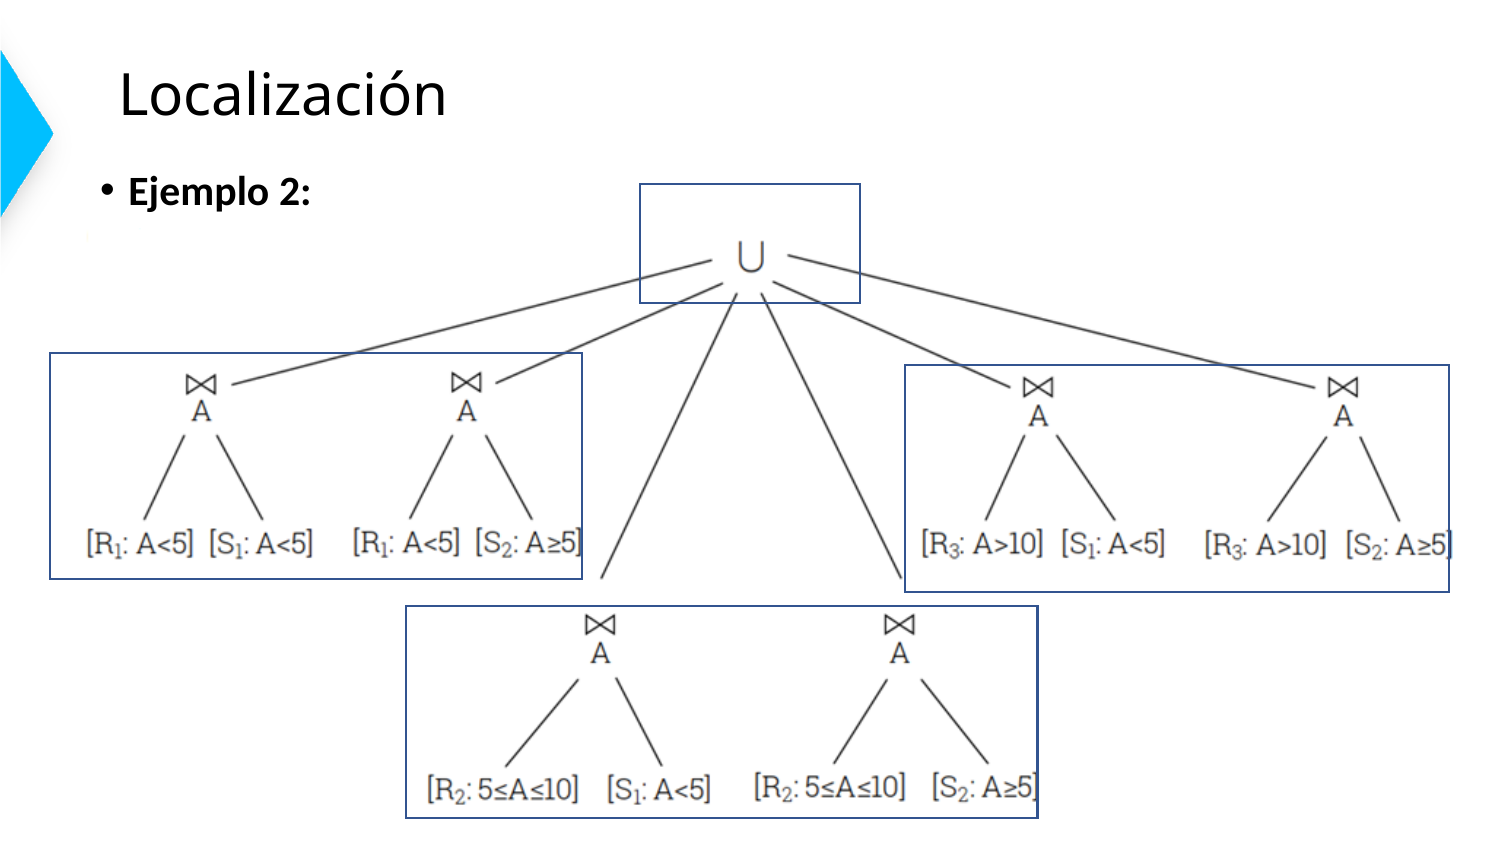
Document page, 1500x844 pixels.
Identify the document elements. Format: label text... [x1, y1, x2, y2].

text_box [49, 352, 60, 580]
picture [0, 0, 1466, 844]
text_box [639, 183, 861, 227]
list Ejemplo 2: [85, 161, 1379, 227]
title Localización [103, 44, 1397, 148]
